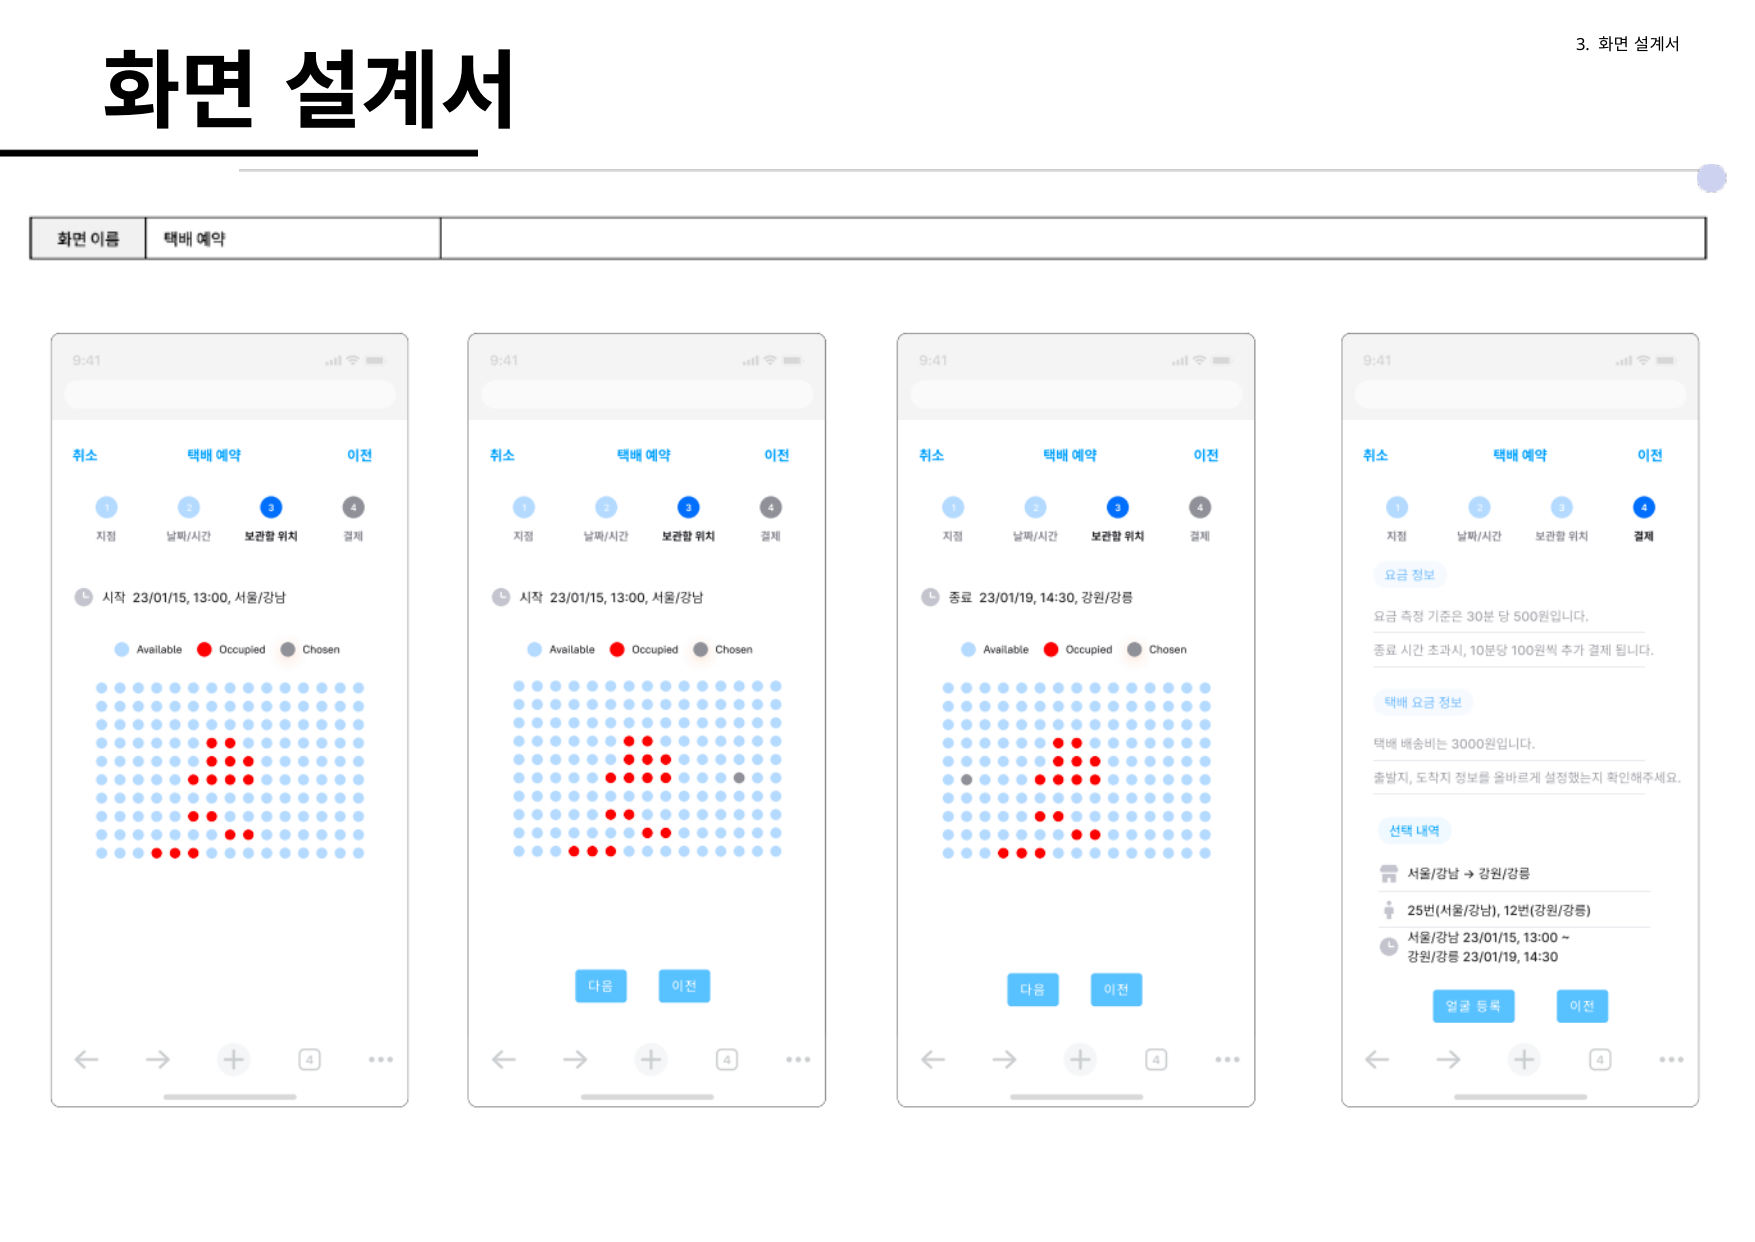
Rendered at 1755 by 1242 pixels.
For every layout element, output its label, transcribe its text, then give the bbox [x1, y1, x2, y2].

text_box 3. 화면 설계서 [1576, 33, 1708, 54]
picture [239, 164, 1728, 194]
picture [42, 324, 1708, 1114]
picture [19, 208, 1712, 263]
picture [0, 139, 478, 167]
text_box 화면 설계서 [102, 27, 746, 146]
